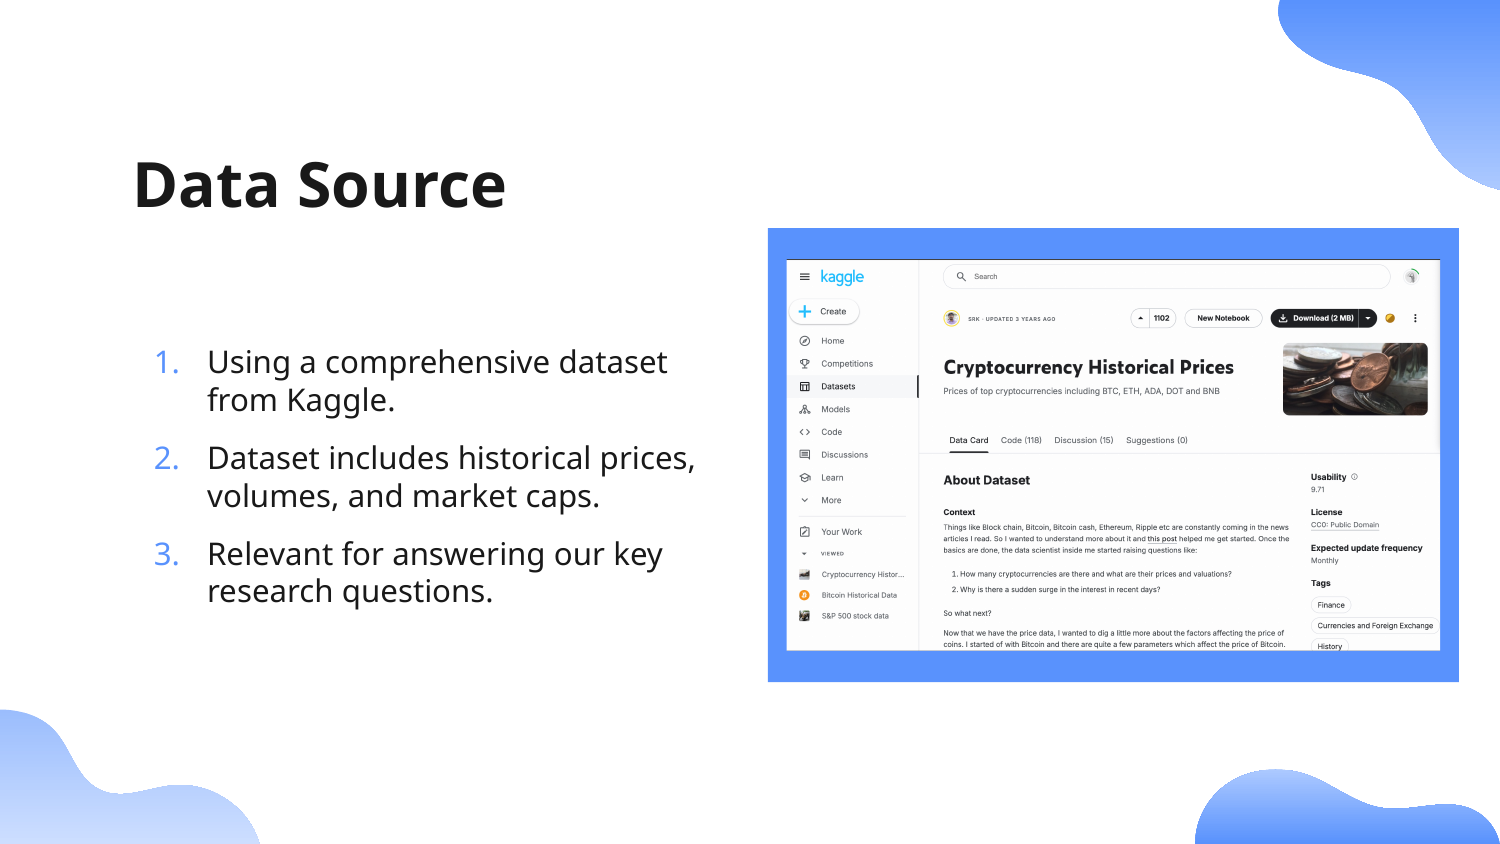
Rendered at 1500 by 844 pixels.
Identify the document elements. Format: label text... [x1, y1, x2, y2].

picture [786, 259, 1441, 651]
subtitle Using a comprehensive dataset from Kaggle. Dataset includes historical prices, volumes, and market caps. Relevant for answering our key research questions. [116, 327, 756, 713]
text_box [767, 228, 1459, 683]
title Data Source [116, 129, 643, 303]
